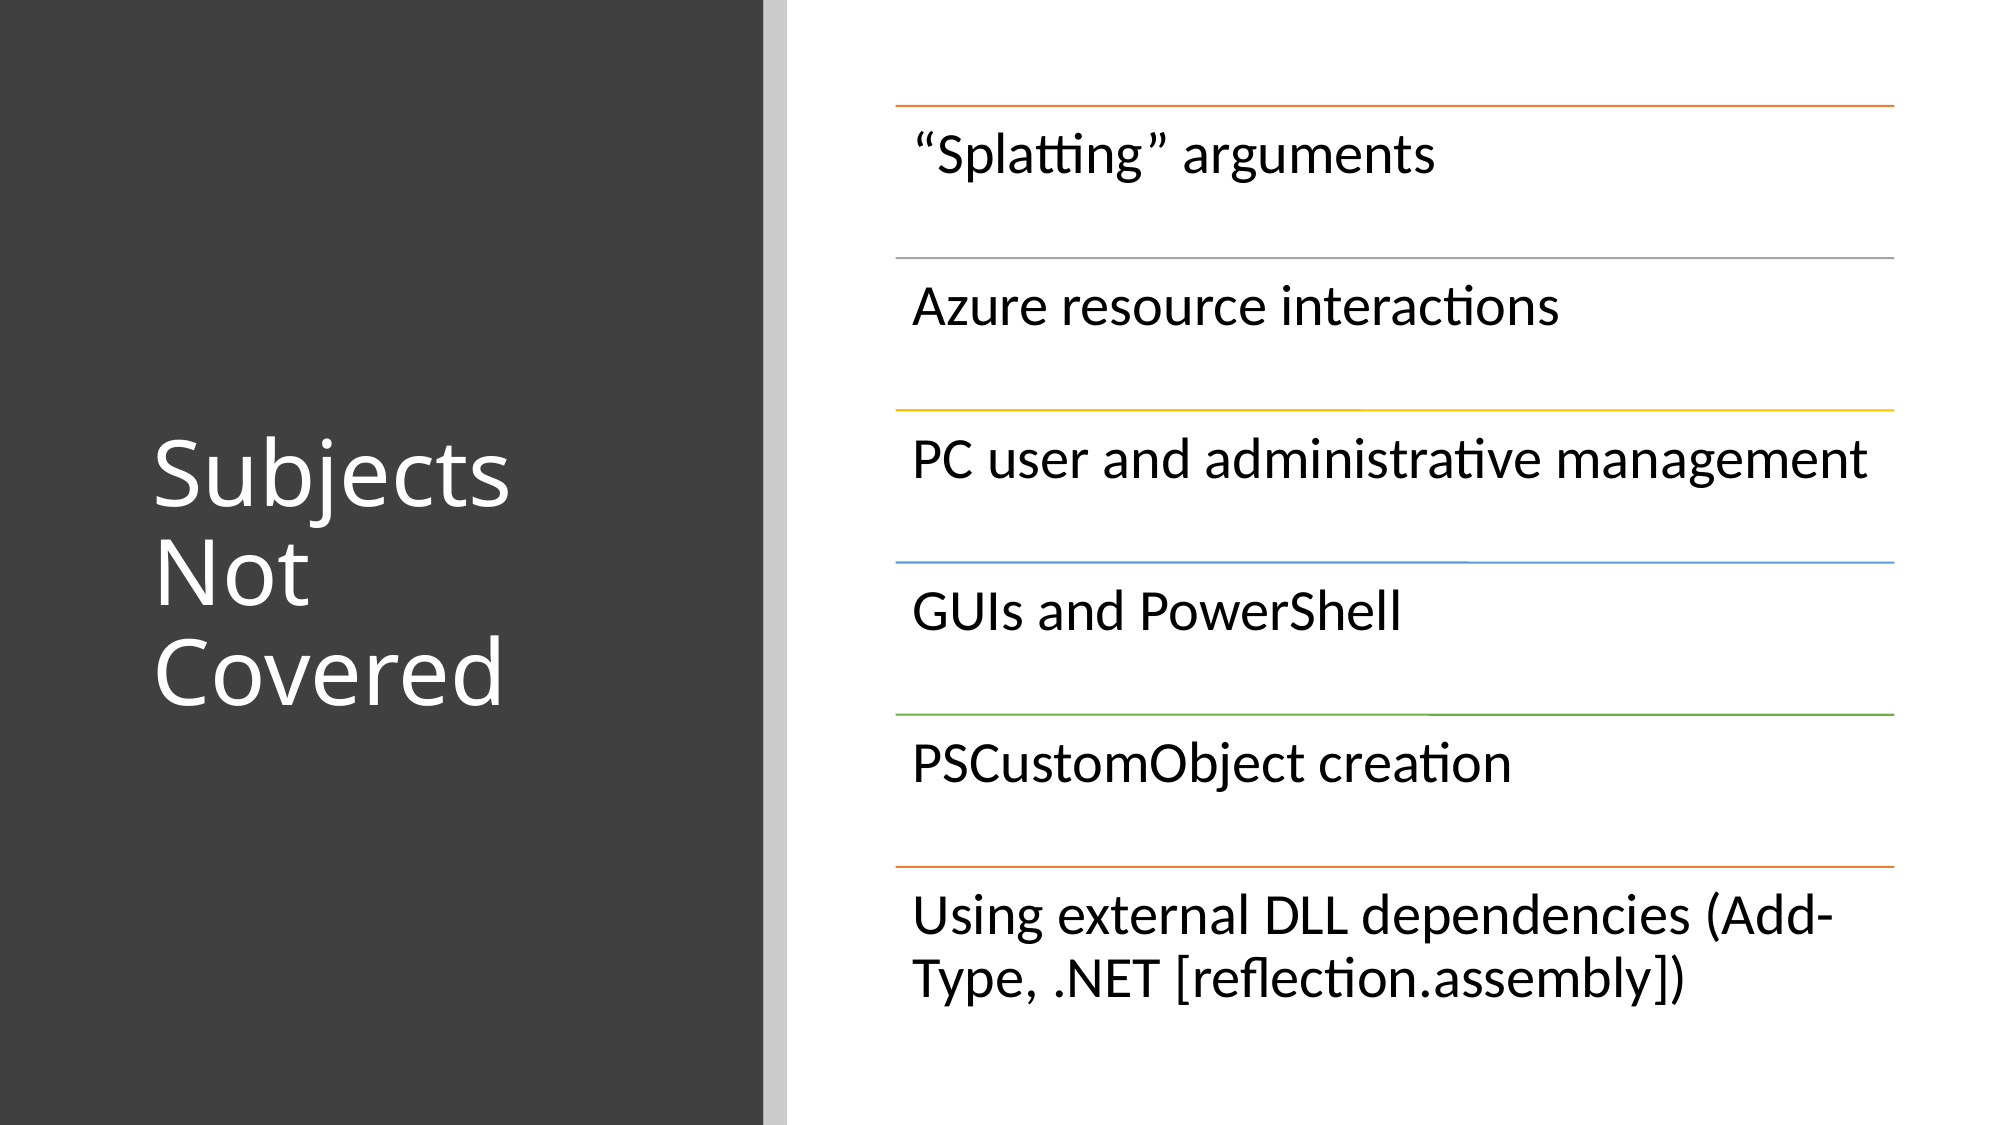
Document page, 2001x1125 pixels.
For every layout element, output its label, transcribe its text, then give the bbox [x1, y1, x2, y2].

text_box [0, 0, 762, 1125]
text_box [762, 0, 788, 1125]
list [895, 105, 1895, 1020]
title Subjects Not Covered [137, 133, 685, 1020]
